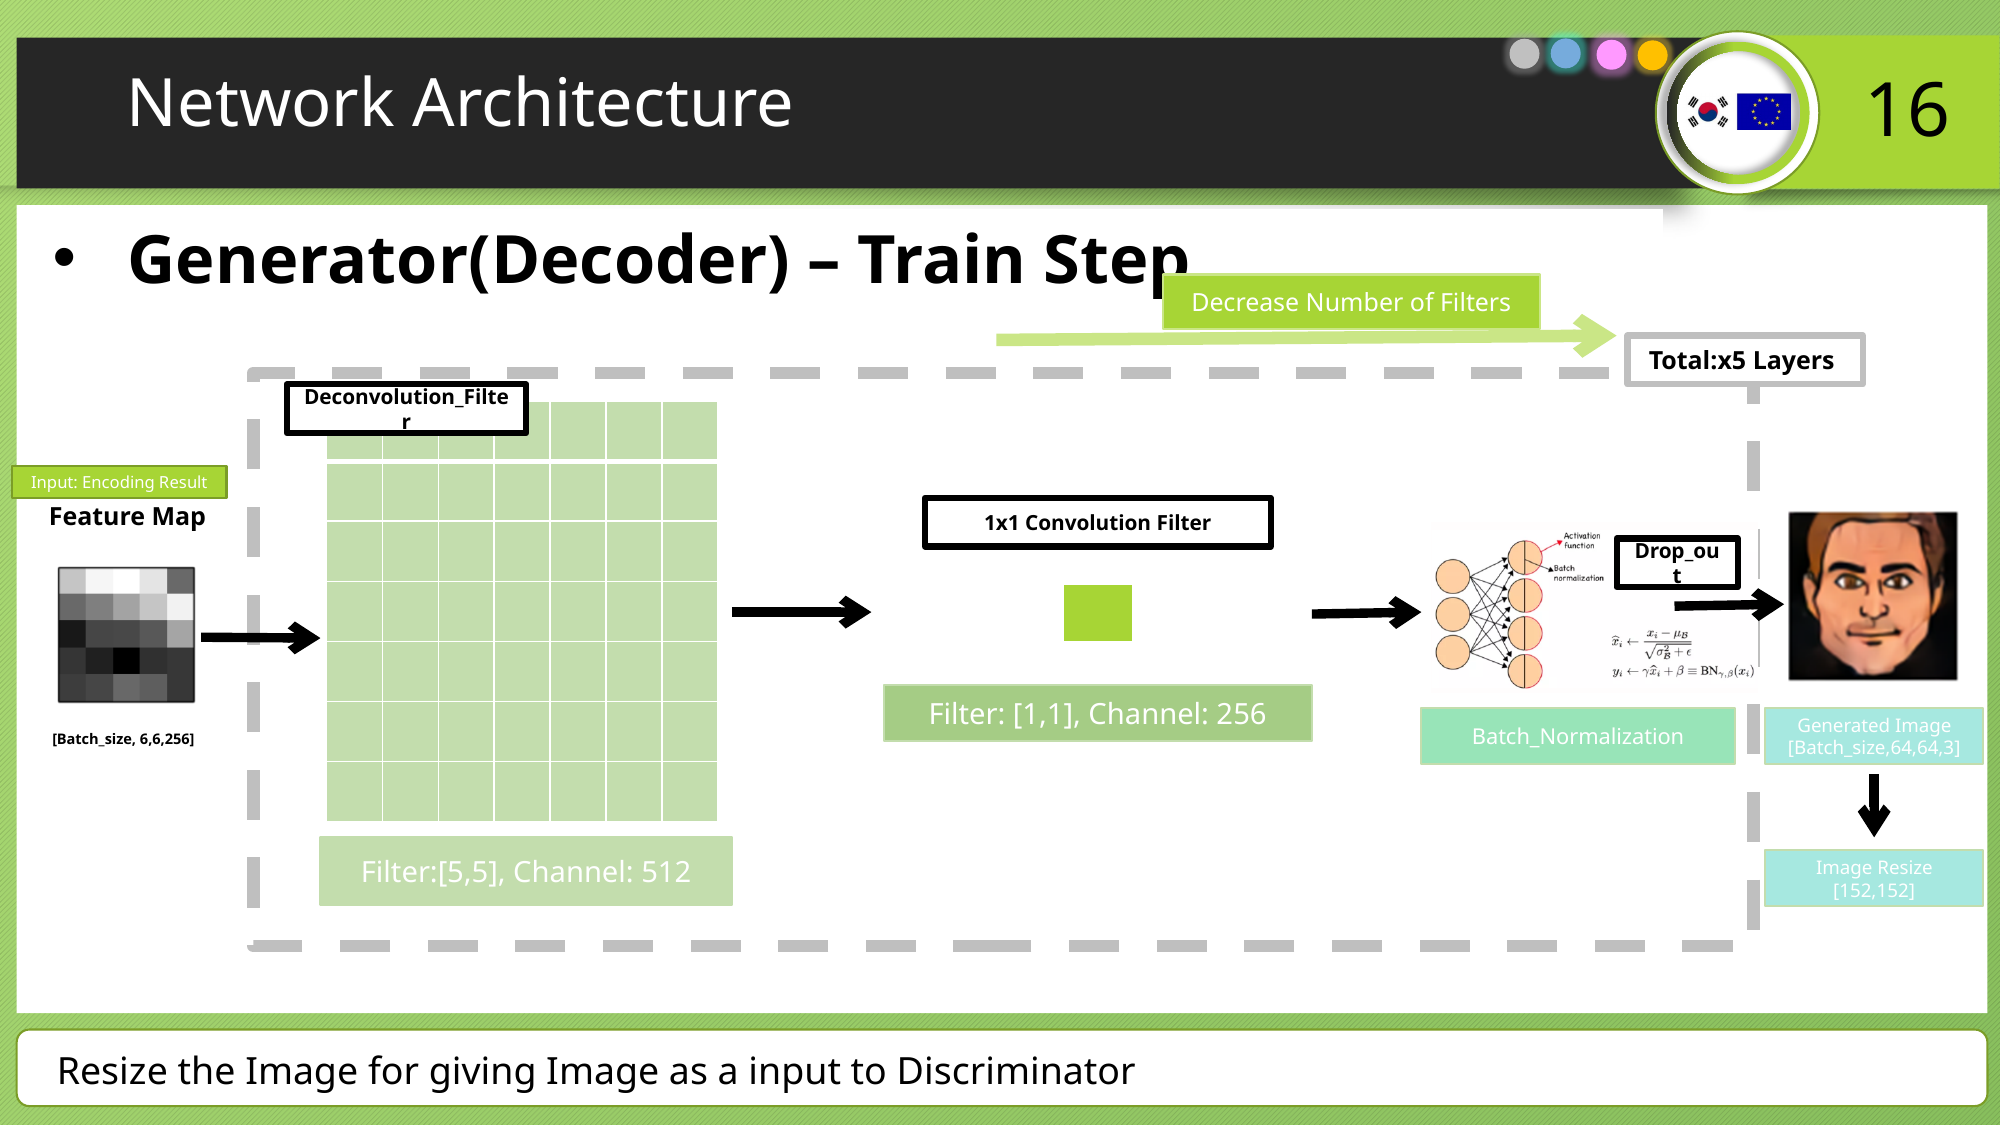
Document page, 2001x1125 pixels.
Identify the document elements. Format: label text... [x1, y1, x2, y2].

text_box 1x1 Convolution Filter [924, 497, 1272, 548]
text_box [1674, 603, 1785, 607]
text_box Generator(Decoder) – Train Step [37, 209, 1663, 304]
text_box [996, 335, 1617, 341]
text_box [252, 372, 1755, 947]
picture [1430, 521, 1759, 693]
text_box Input: Encoding Result [11, 465, 228, 499]
picture [54, 562, 201, 712]
text_box Resize the Image for giving Image as a input to Discriminator [41, 1039, 1909, 1099]
title Network Architecture [111, 61, 1561, 150]
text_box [17, 497, 237, 750]
text_box Batch_Normalization [1420, 707, 1736, 765]
text_box Total:x5 Layers [1627, 335, 1864, 385]
picture [1787, 507, 1961, 685]
table_header [1064, 585, 1132, 641]
text_box Generated Image [Batch_size,64,64,3] [1764, 707, 1984, 765]
picture [0, 185, 1713, 239]
slide_number 16 [1833, 90, 1966, 135]
text_box Image Resize [152,152] [1764, 849, 1984, 907]
picture [1736, 189, 2000, 213]
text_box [1311, 611, 1422, 615]
text_box Decrease Number of Filters [1162, 273, 1541, 330]
picture [1683, 93, 1791, 130]
